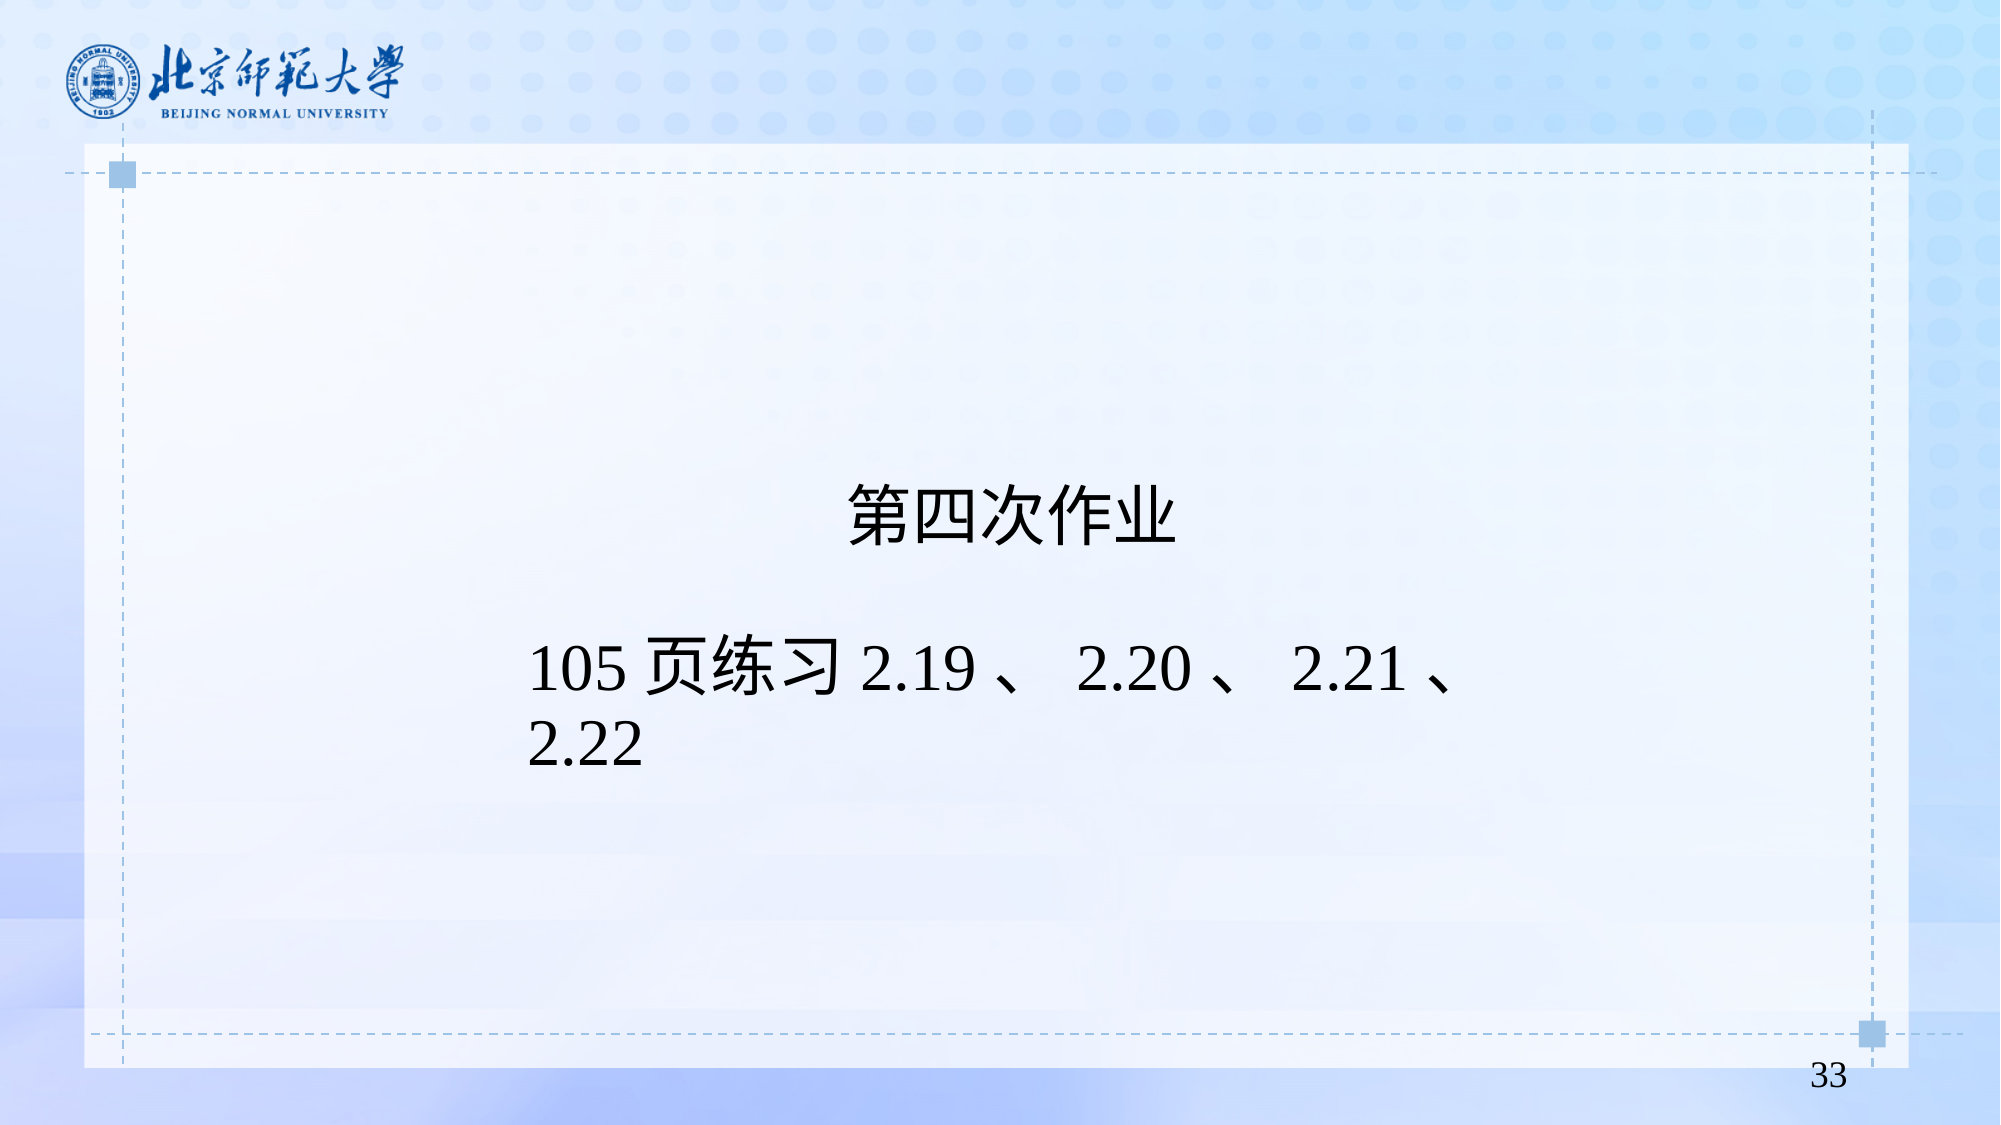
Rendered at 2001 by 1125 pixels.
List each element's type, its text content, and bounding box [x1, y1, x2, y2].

slide_number 33 [1412, 1042, 1863, 1103]
picture [0, 0, 2000, 1125]
text_box 第四次作业 105页练习2.19、2.20、2.21、2.22 [512, 471, 1513, 787]
